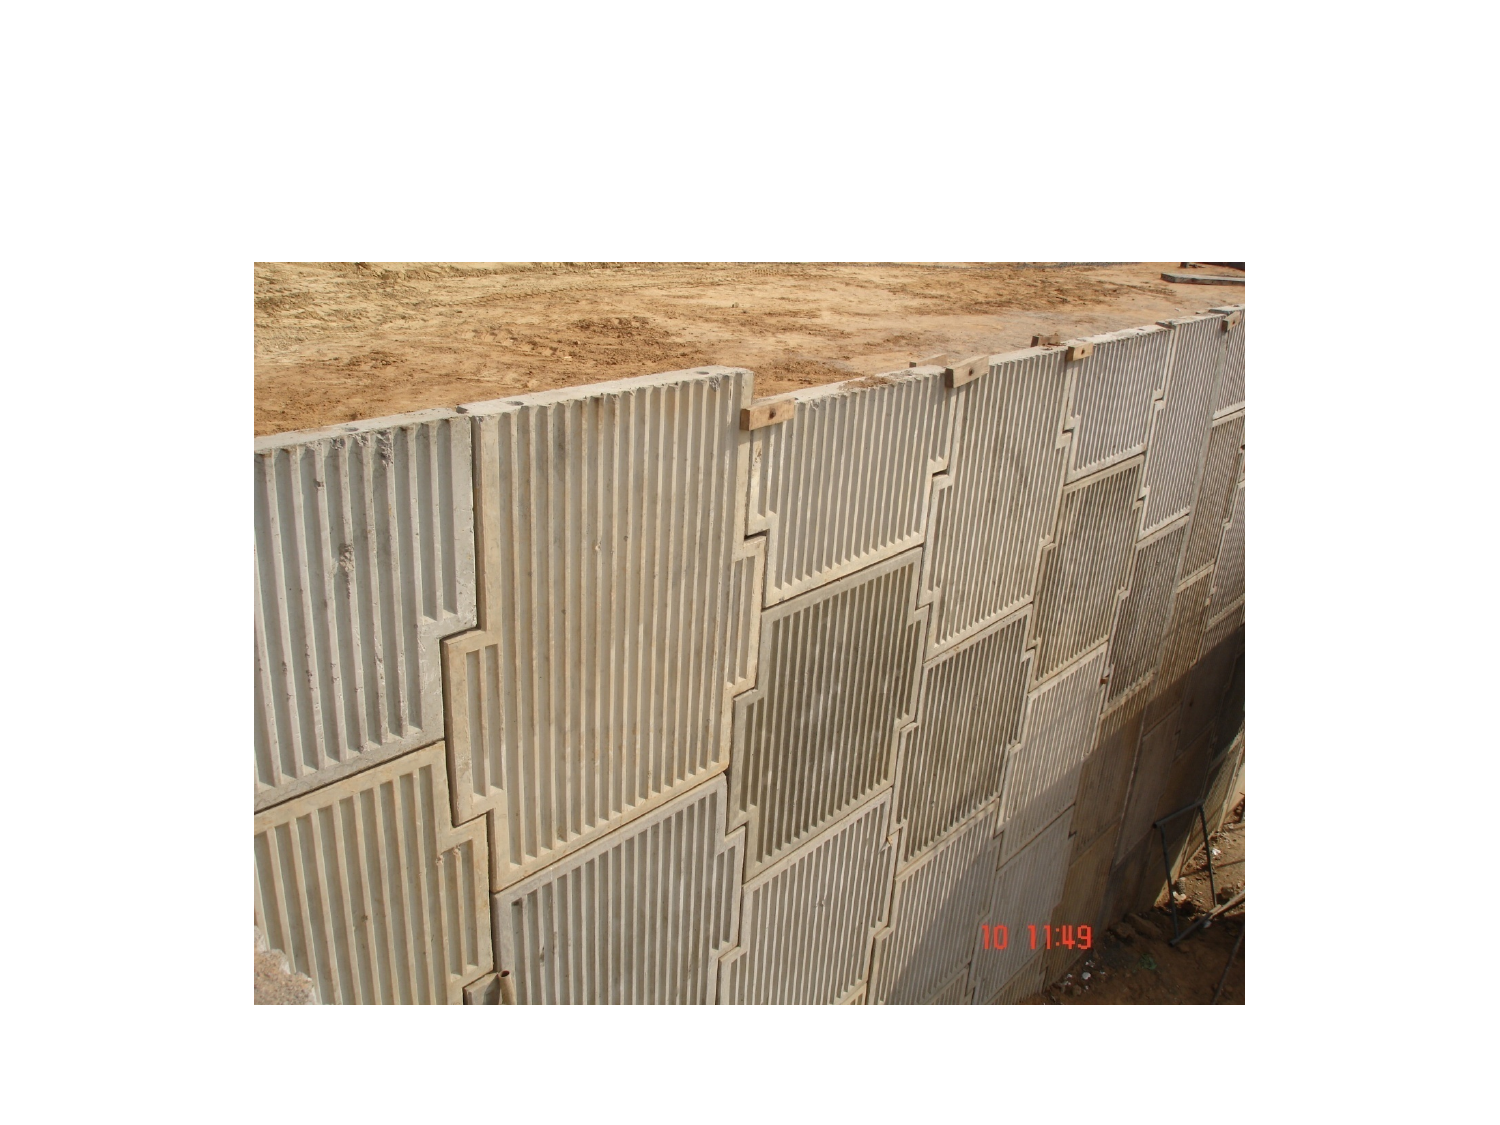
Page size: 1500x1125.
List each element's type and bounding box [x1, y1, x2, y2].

list [254, 262, 1245, 1006]
